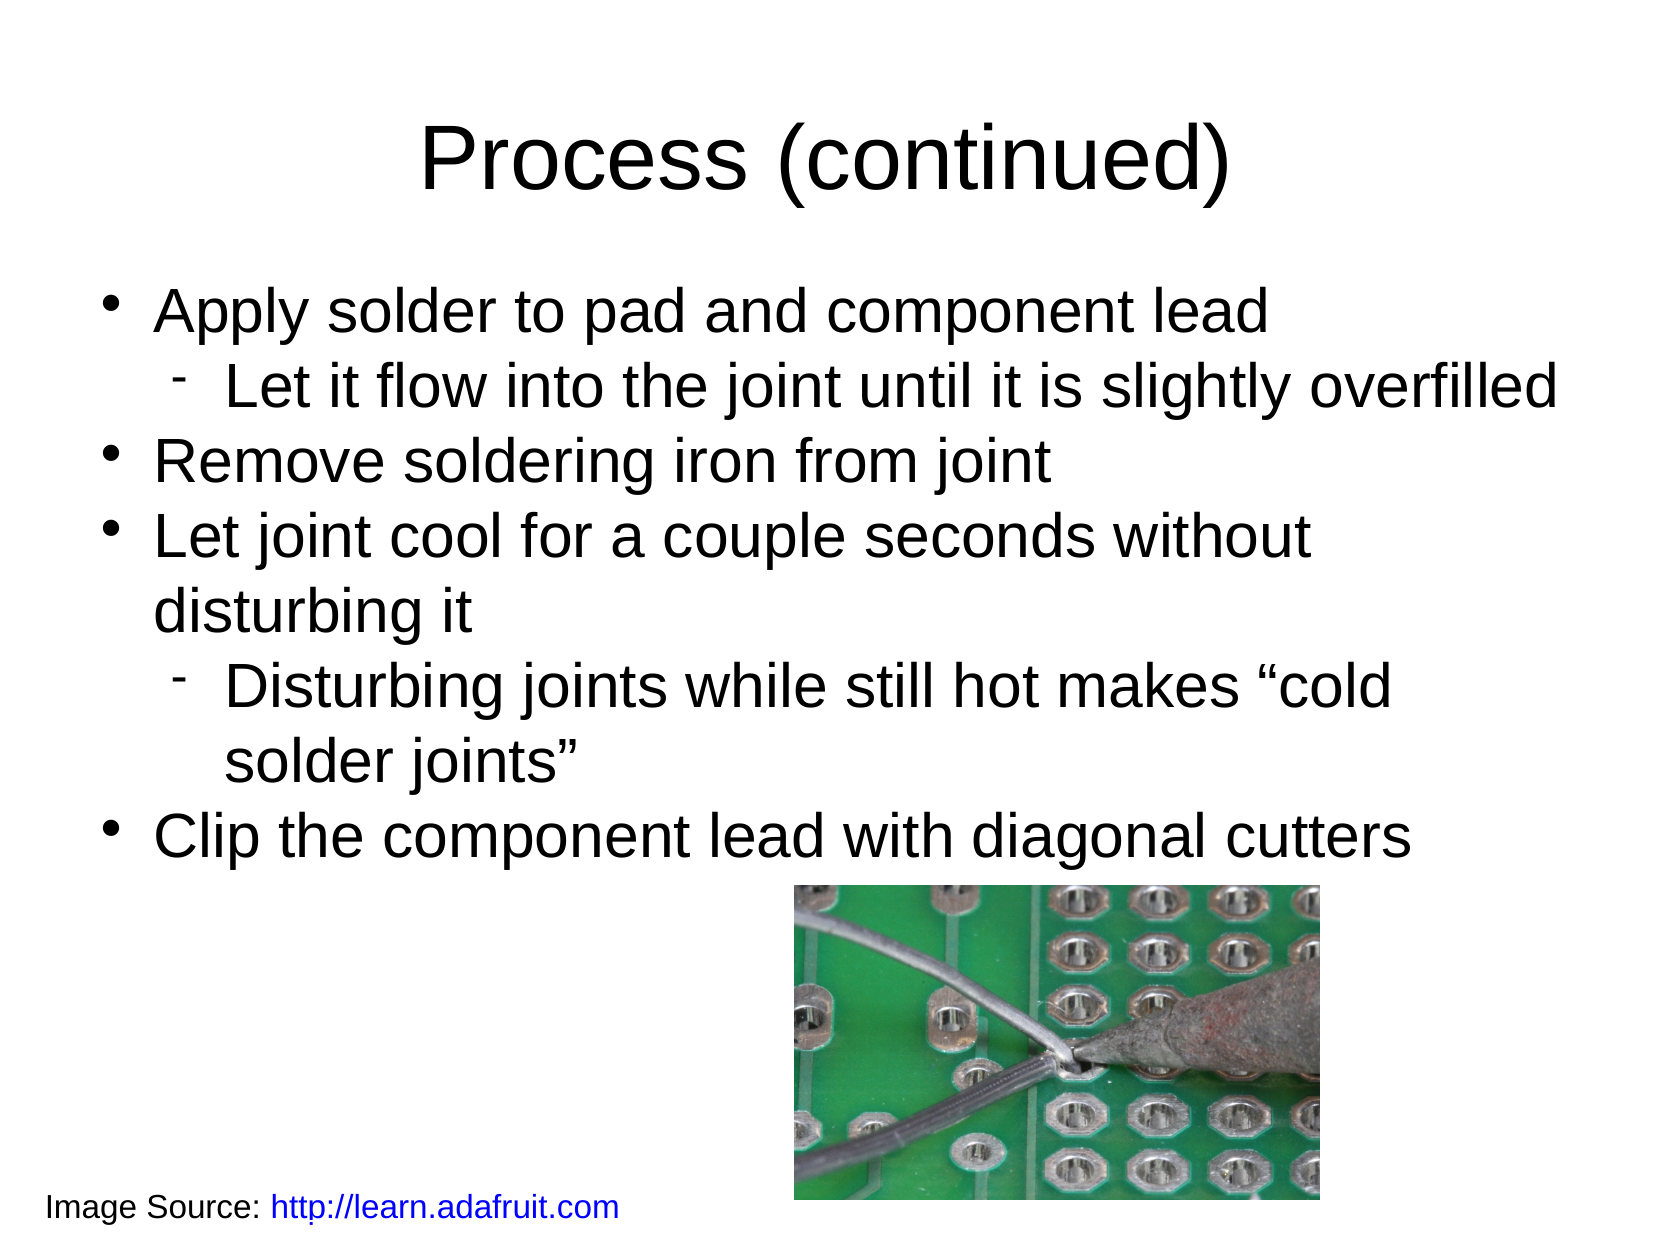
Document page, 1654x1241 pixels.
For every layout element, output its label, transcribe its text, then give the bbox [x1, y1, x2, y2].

text_box Process (continued) [82, 49, 1571, 257]
text_box Apply solder to pad and component lead Let it flow into the joint until it is slightly overfilled Remove soldering iron from joint Let joint cool for a couple seconds without disturbing it Disturbing joints while still hot makes “cold solder joints” Clip the component lead with diagonal cutters [82, 270, 1571, 1155]
text_box Image Source: http://learn.adafruit.com [30, 1177, 1635, 1236]
picture [794, 885, 1321, 1201]
